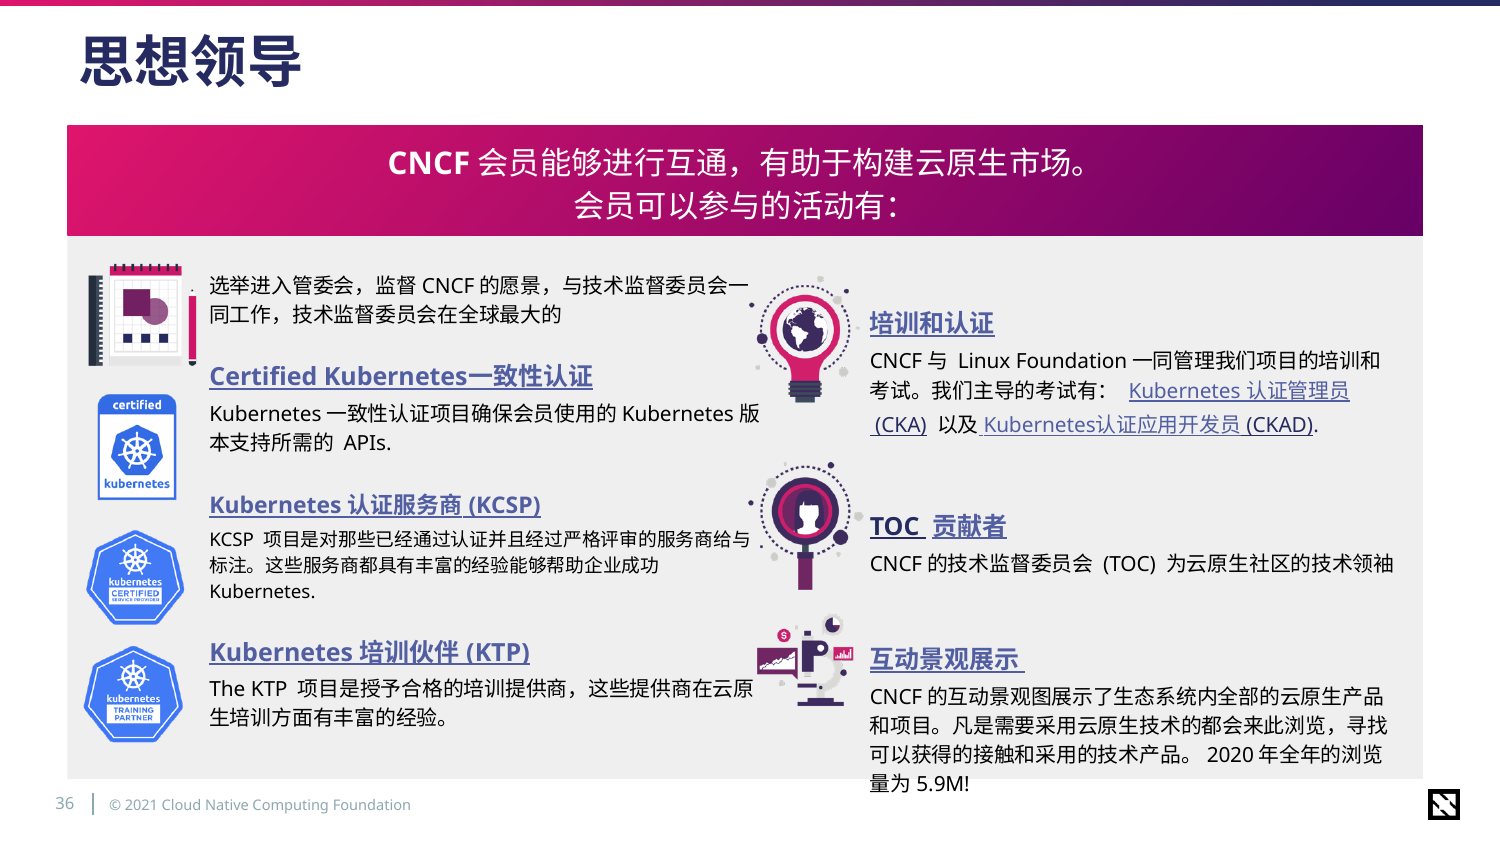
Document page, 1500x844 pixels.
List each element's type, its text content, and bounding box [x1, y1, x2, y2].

text_box 培训和认证 CNCF与 Linux Foundation一同管理我们项目的培训和考试。我们主导的考试有： Kubernetes 认证管理员 (CKA) 以及 Kubernetes认证应用开发员 (CKAD). TOC 贡献者 CNCF的技术监督委员会 (TOC) 为云原生社区的技术领袖 互动景观展示 CNCF的互动景观图展示了生态系统内全部的云原生产品和项目。凡是需要采用云原生技术的都会来此浏览，寻找可以获得的接触和采用的技术产品。2020年全年的浏览量为5.9M! [854, 287, 1414, 710]
picture [744, 270, 866, 414]
picture [80, 528, 188, 630]
picture [80, 640, 183, 746]
text_box CNCF会员能够进行互通，有助于构建云原生市场。 会员可以参与的活动有： [67, 125, 1423, 236]
picture [73, 383, 195, 509]
picture [744, 448, 866, 603]
picture [753, 608, 860, 714]
text_box 选举进入管委会，监督CNCF的愿景，与技术监督委员会一同工作，技术监督委员会在全球最大的 Certified Kubernetes一致性认证 Kubernetes一致性认证项目确保会员使用的Kubernetes版本支持所需的 APIs. Kubernetes 认证服务商 (KCSP) KCSP 项目是对那些已经通过认证并且经过严格评审的服务商给与标注。这些服务商都具有丰富的经验能够帮助企业成功Kubernetes. Kubernetes 培训伙伴 (KTP) The KTP 项目是授予合格的培训提供商，这些提供商在云原生培训方面有丰富的经验。 [194, 413, 784, 615]
text_box [67, 236, 1423, 779]
picture [1428, 789, 1460, 820]
title 思想领导 [67, 27, 1483, 101]
picture [83, 260, 205, 369]
